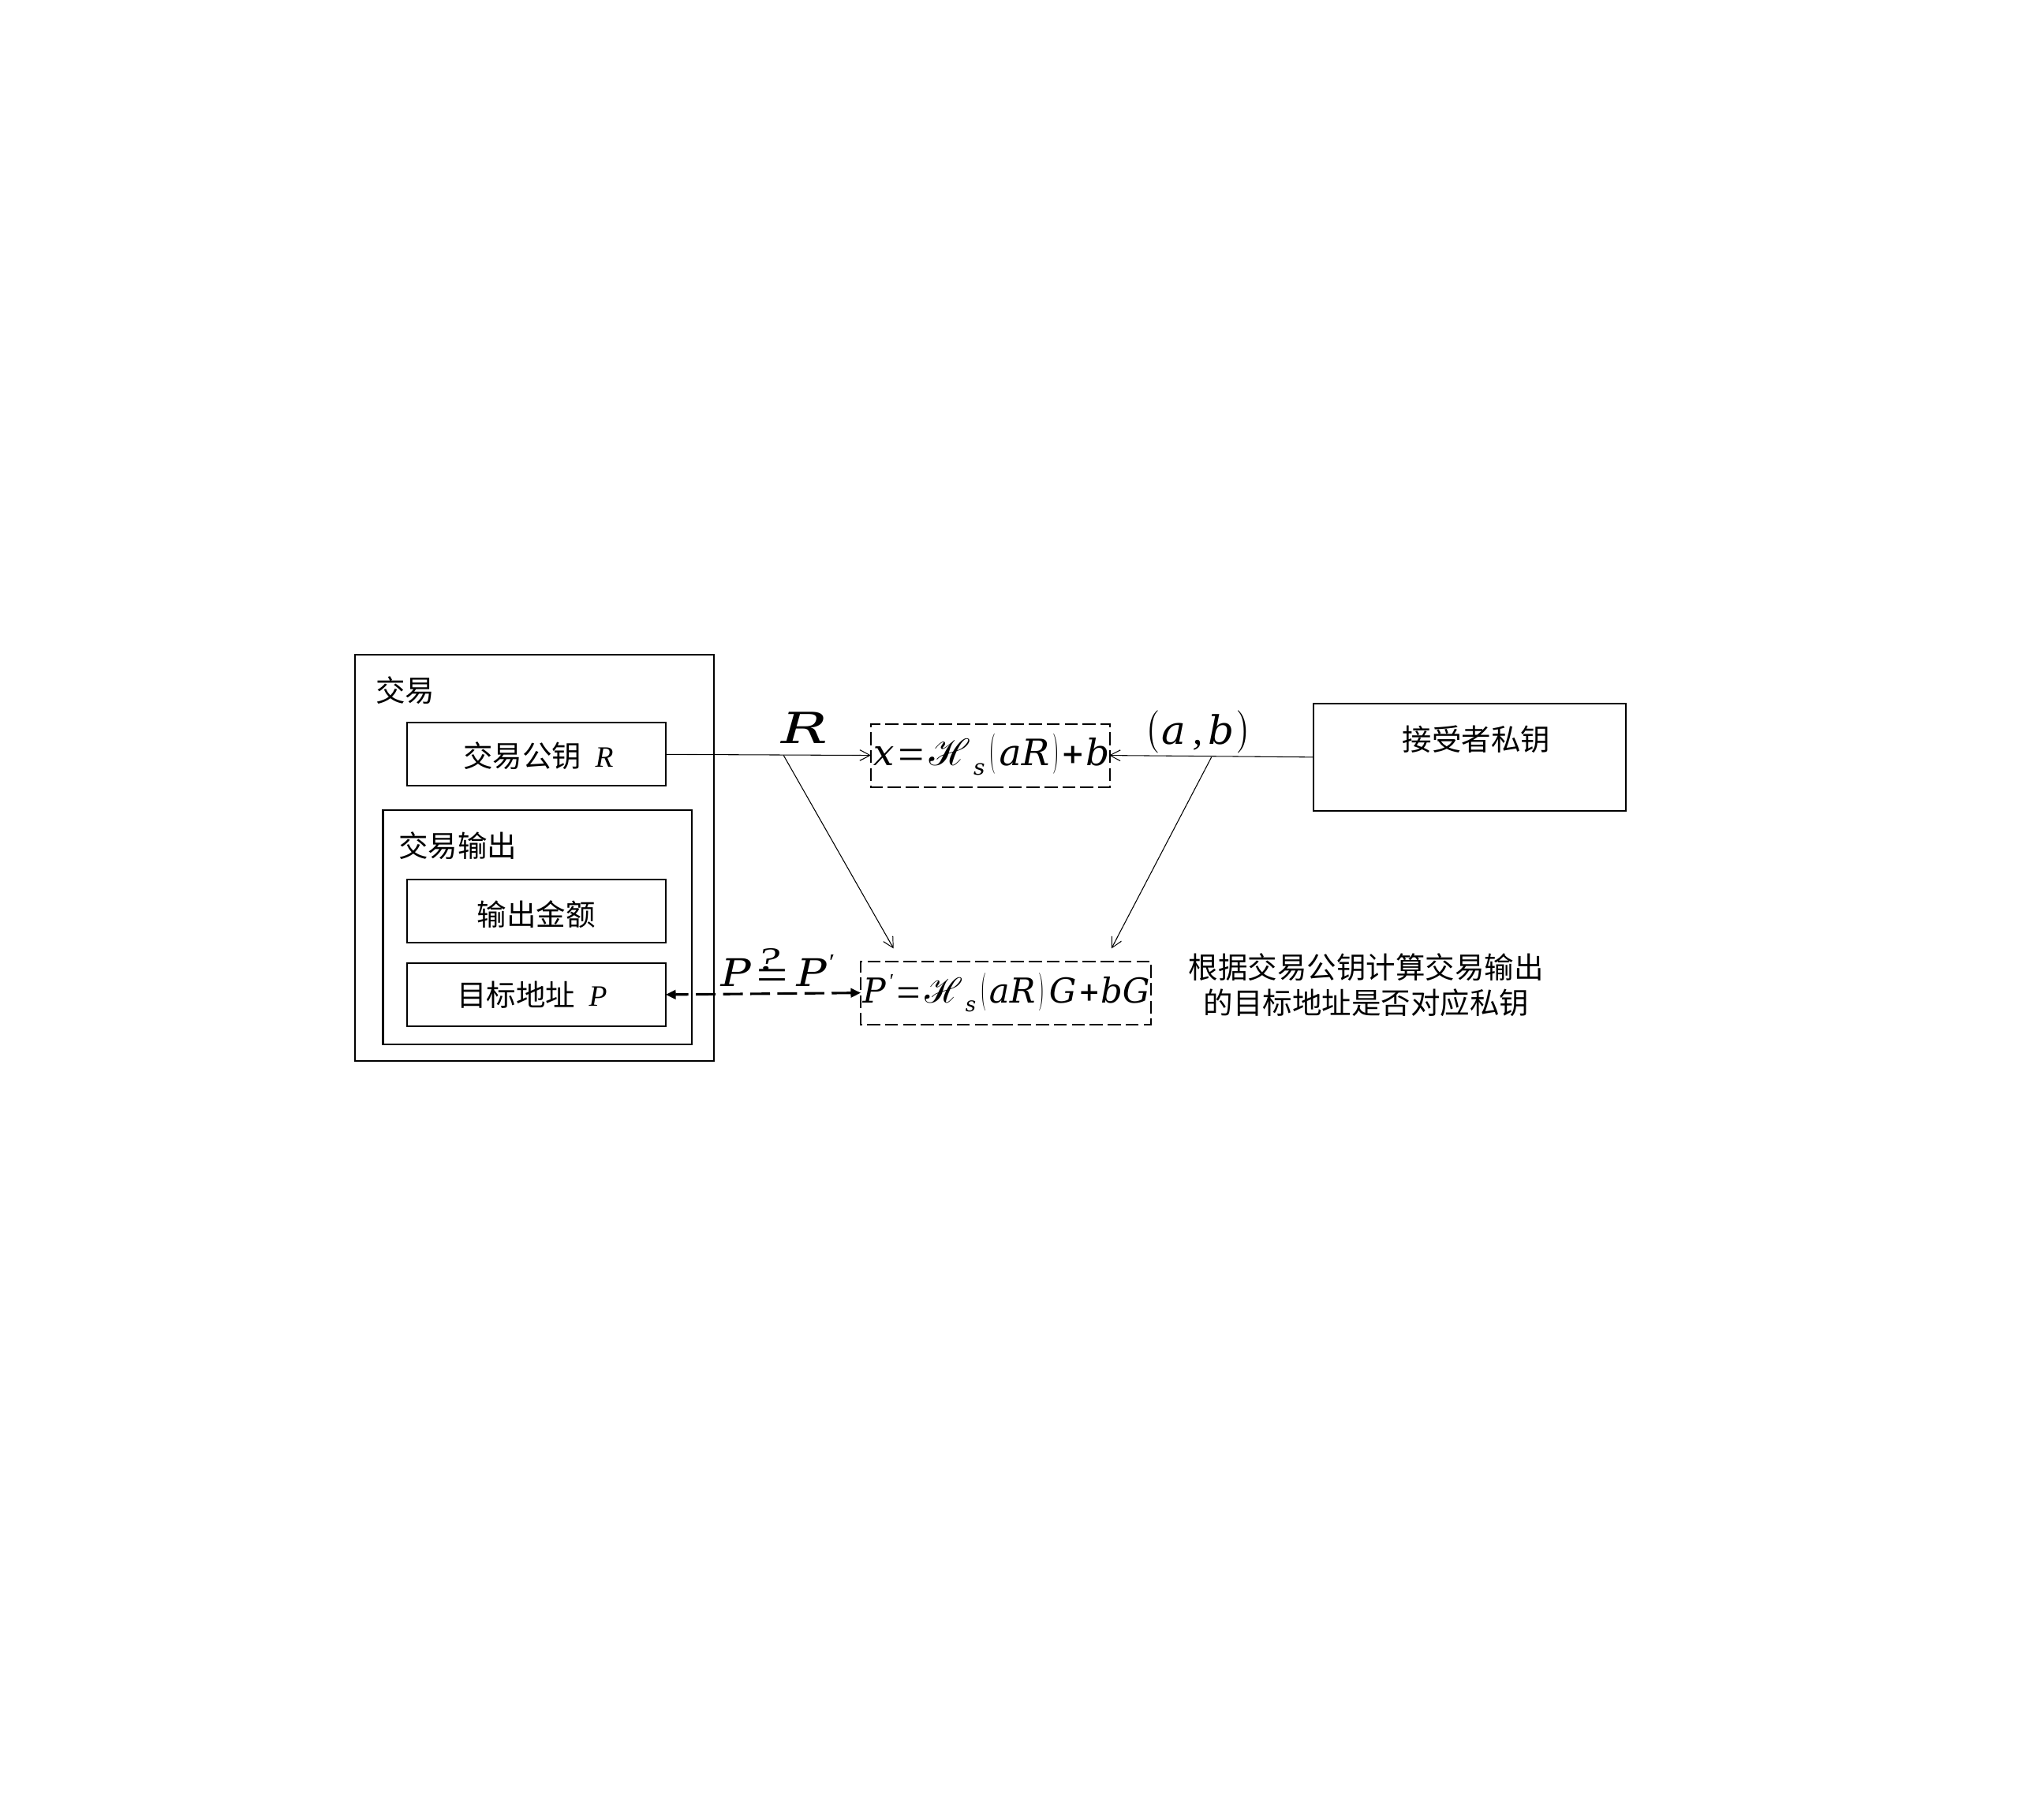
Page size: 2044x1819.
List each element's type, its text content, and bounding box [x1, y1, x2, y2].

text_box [406, 723, 667, 786]
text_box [1109, 755, 1314, 949]
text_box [870, 723, 1111, 787]
text_box 根据交易公钥计算交易输出 的目标地址是否对应私钥 [1177, 943, 1556, 1026]
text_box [406, 962, 667, 1026]
text_box [354, 654, 715, 1062]
text_box [382, 809, 693, 1045]
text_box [406, 880, 666, 943]
text_box 交易 [364, 666, 447, 713]
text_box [860, 961, 1151, 1025]
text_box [1313, 703, 1626, 811]
text_box 交易输出 [387, 821, 529, 869]
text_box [666, 754, 894, 949]
